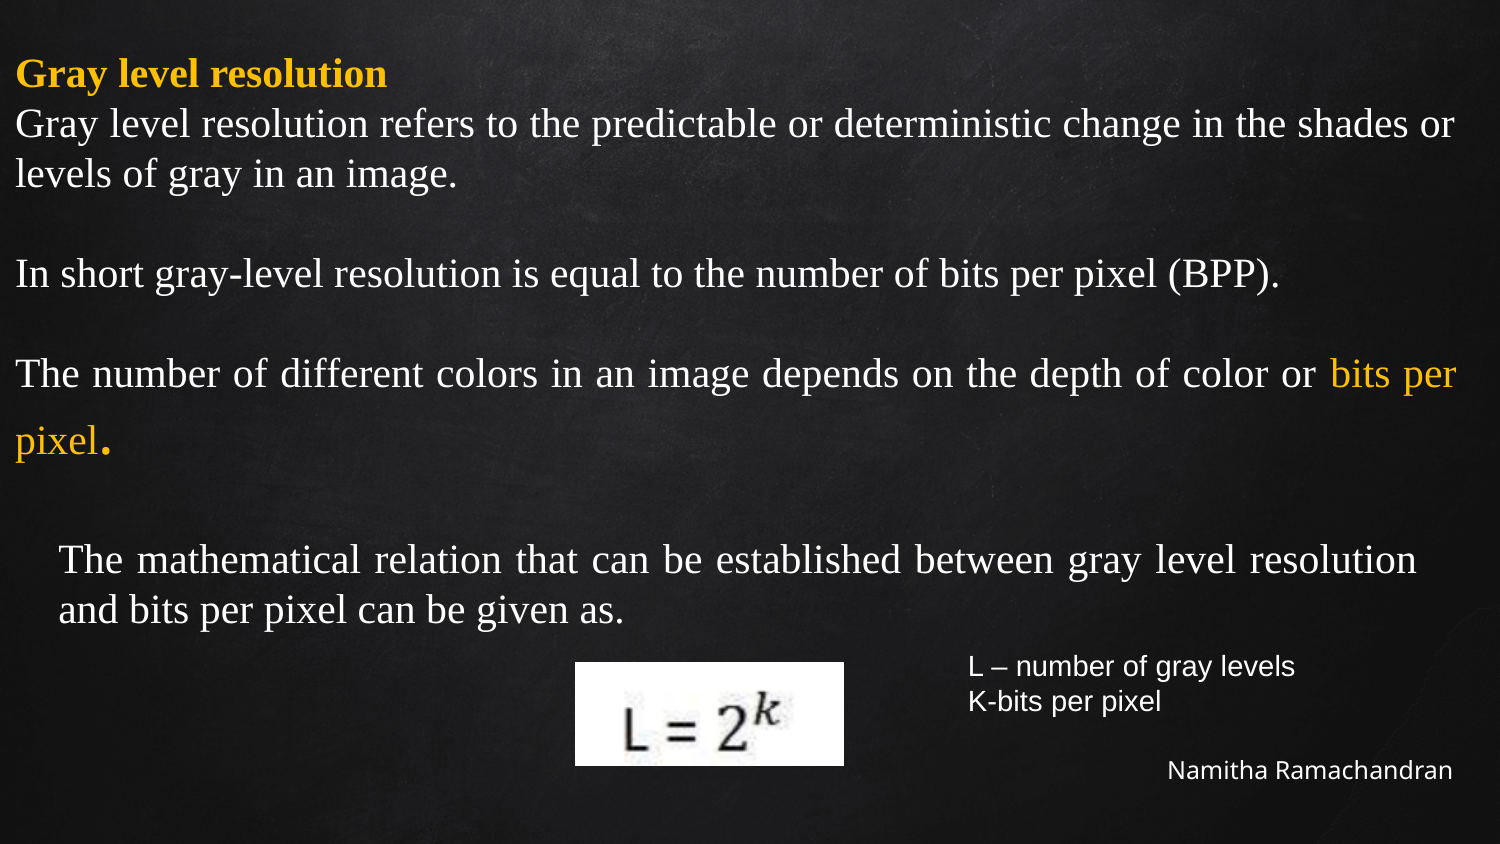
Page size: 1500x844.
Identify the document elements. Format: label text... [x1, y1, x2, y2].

picture [0, 0, 1500, 844]
text_box L – number of gray levels K-bits per pixel [952, 640, 1384, 726]
text_box The mathematical relation that can be established between gray level resolution and bits per pixel can be given as. [43, 524, 1434, 640]
text_box Gray level resolution Gray level resolution refers to the predictable or deterministic change in the shades or levels of gray in an image. In short gray-level resolution is equal to the number of bits per pixel (BPP). The number of different colors in an image depends on the depth of color or bits per pixel. [0, 38, 1472, 474]
